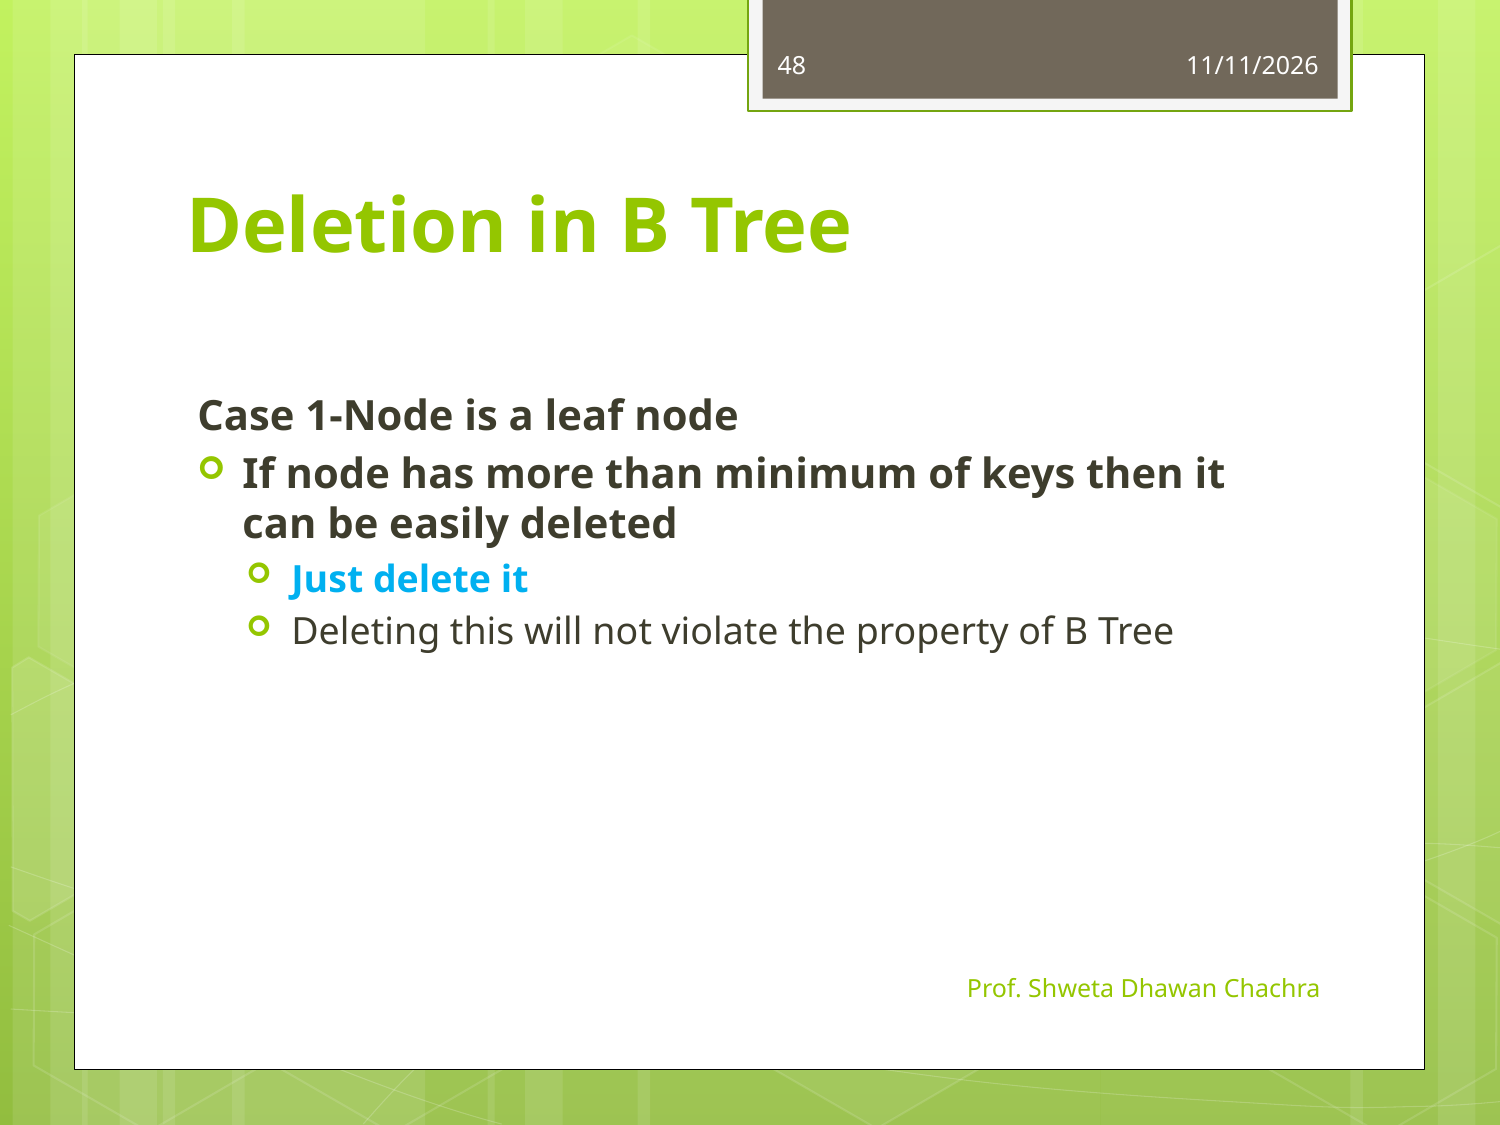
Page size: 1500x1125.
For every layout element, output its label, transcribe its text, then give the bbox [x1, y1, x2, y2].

slide_number 48 [762, 36, 982, 97]
list Case 1-Node is a leaf node If node has more than minimum of keys then it can be easily deleted Just delete it Deleting this will not violate the property of B Tree [171, 381, 1283, 957]
footer Prof. Shweta Dhawan Chachra [761, 960, 1336, 1020]
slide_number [983, 36, 1334, 97]
title Deletion in B Tree [171, 168, 1324, 275]
